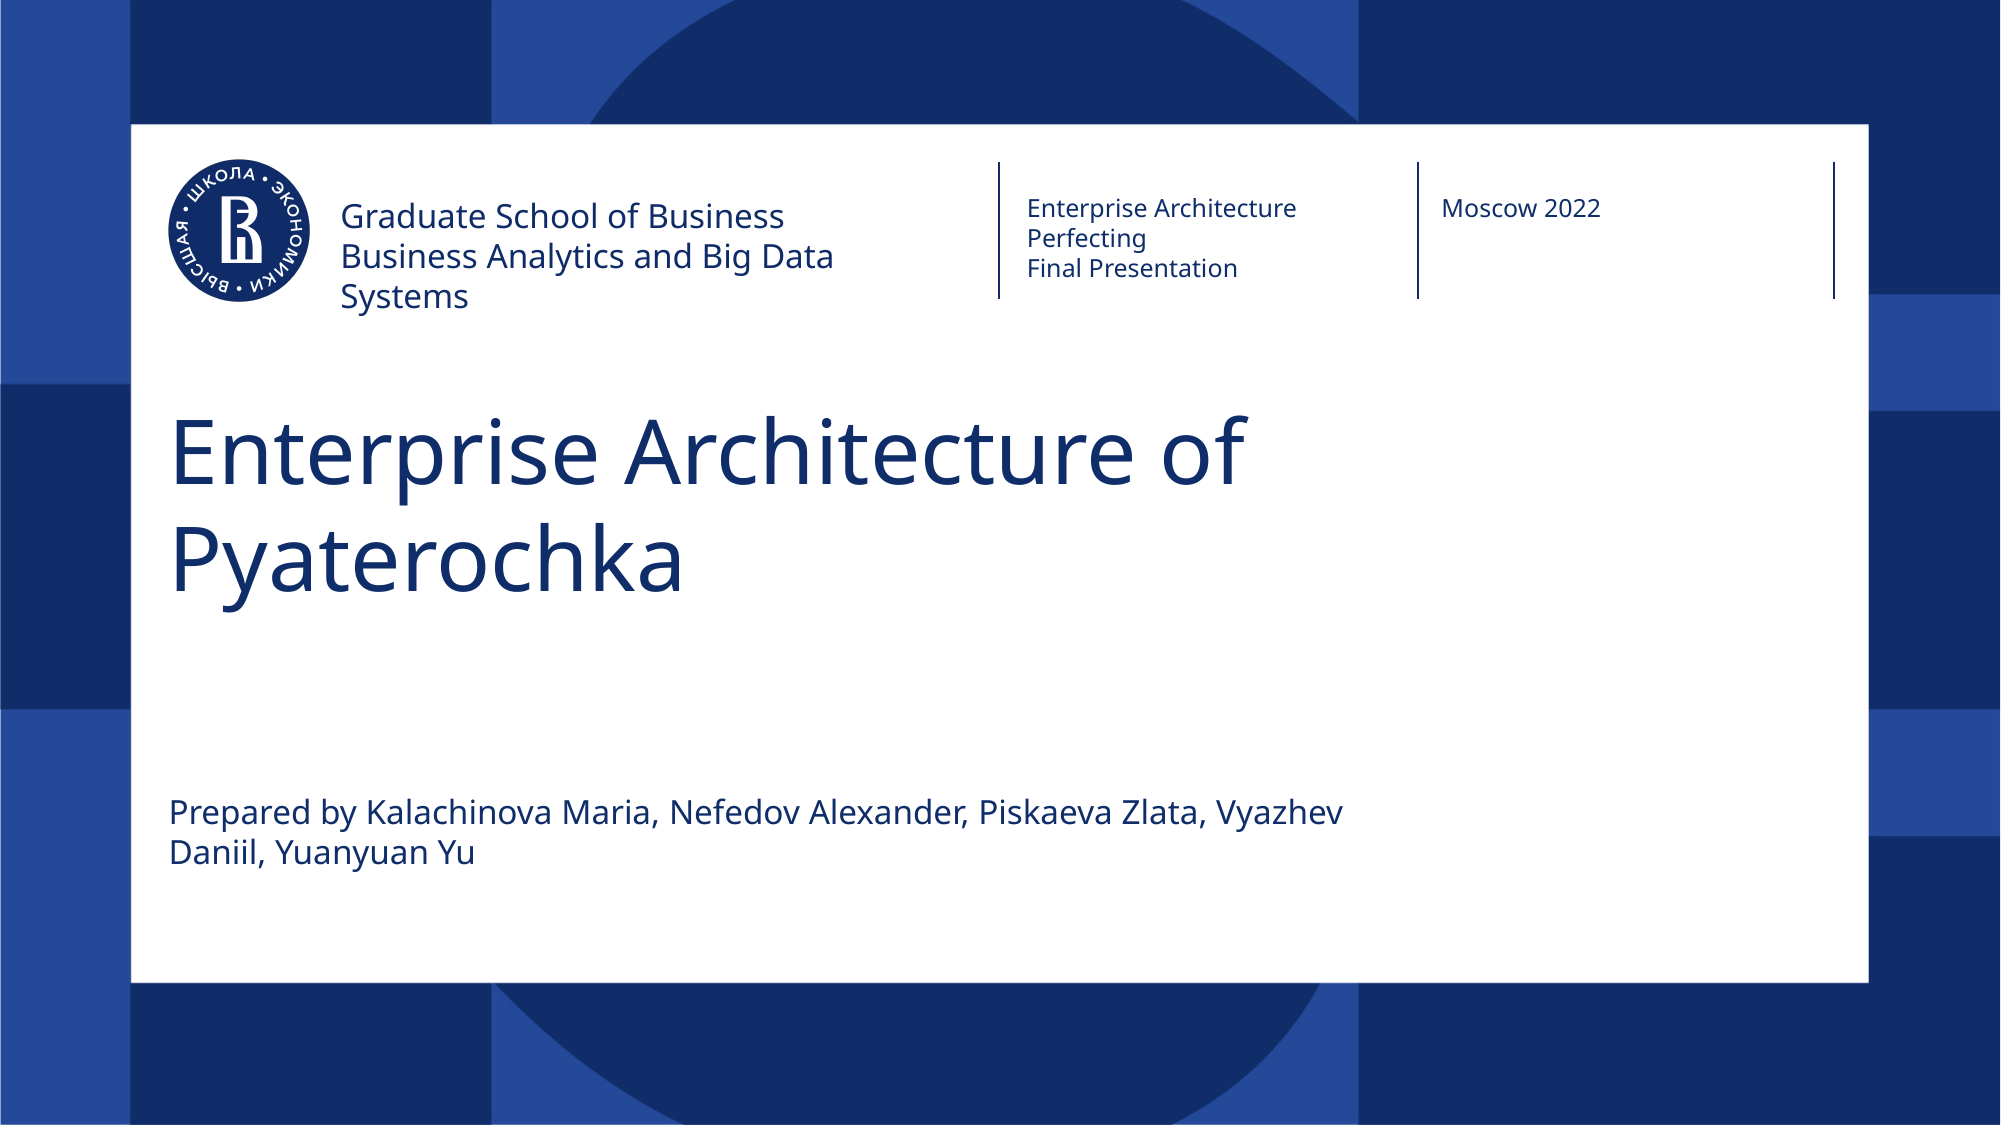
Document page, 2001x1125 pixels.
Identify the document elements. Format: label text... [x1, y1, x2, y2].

list Graduate School of Business Business Analytics and Big Data Systems [340, 194, 972, 267]
list Prepared by Kalachinova Maria, Nefedov Alexander, Piskaeva Zlata, Vyazhev Daniil, Yuanyuan Yu [168, 791, 1420, 899]
list Enterprise Architecture Perfecting Final Presentation [1026, 192, 1401, 269]
list Moscow 2022 [1441, 192, 1806, 269]
picture [0, 0, 2001, 1125]
title Enterprise Architecture of Pyaterochka [168, 394, 1421, 719]
